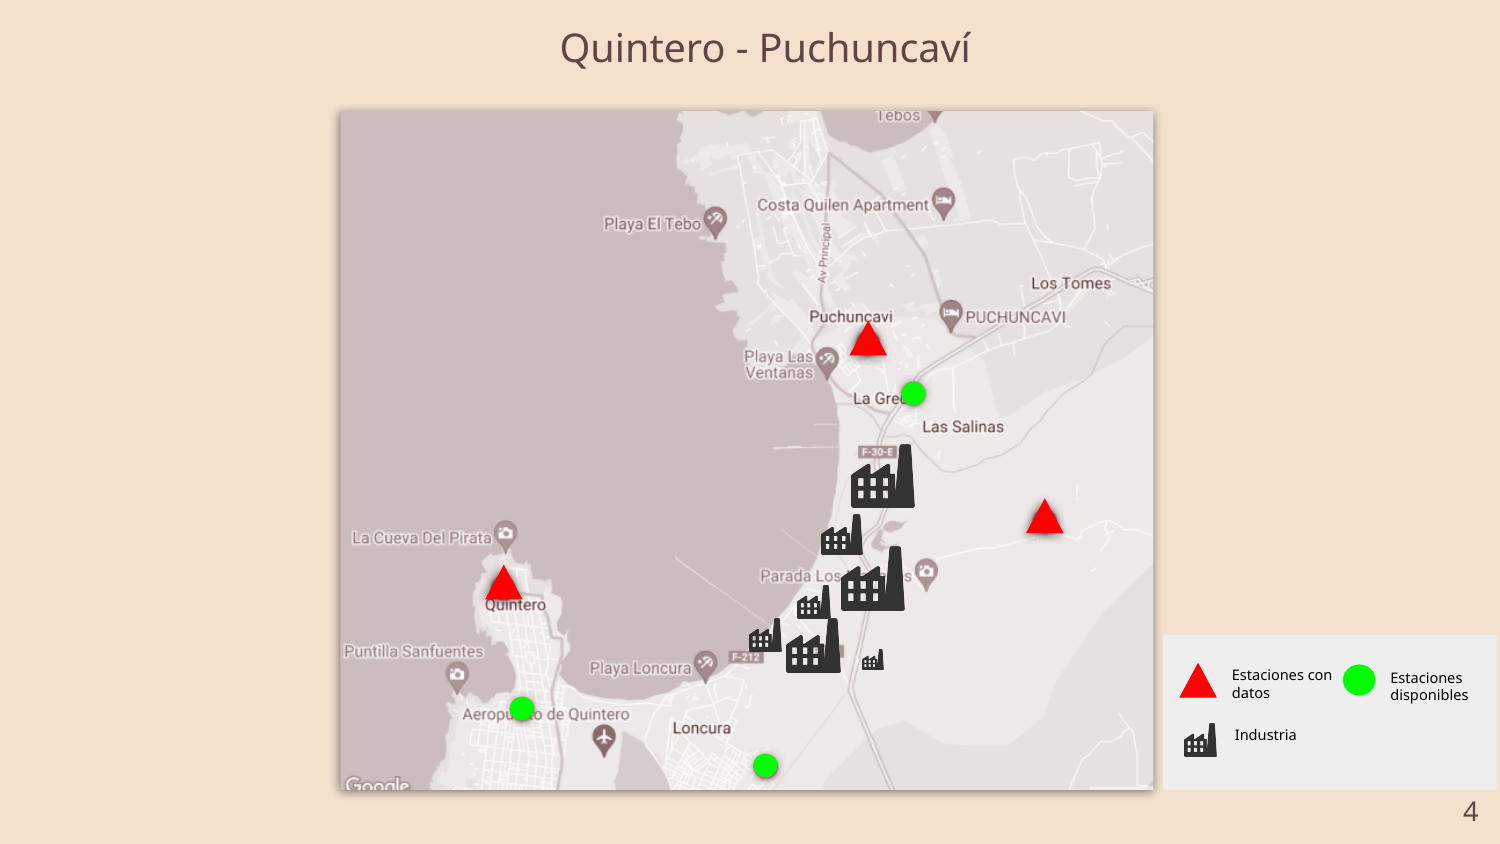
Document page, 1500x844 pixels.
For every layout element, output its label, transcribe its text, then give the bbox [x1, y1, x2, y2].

picture [748, 618, 782, 652]
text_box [1162, 634, 1498, 790]
text_box Quintero - Puchuncaví [519, 8, 1012, 86]
picture [862, 649, 884, 671]
picture [821, 513, 905, 611]
picture [851, 444, 915, 508]
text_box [339, 110, 1154, 790]
picture [786, 585, 842, 673]
slide_number ‹#› [1403, 799, 1494, 844]
